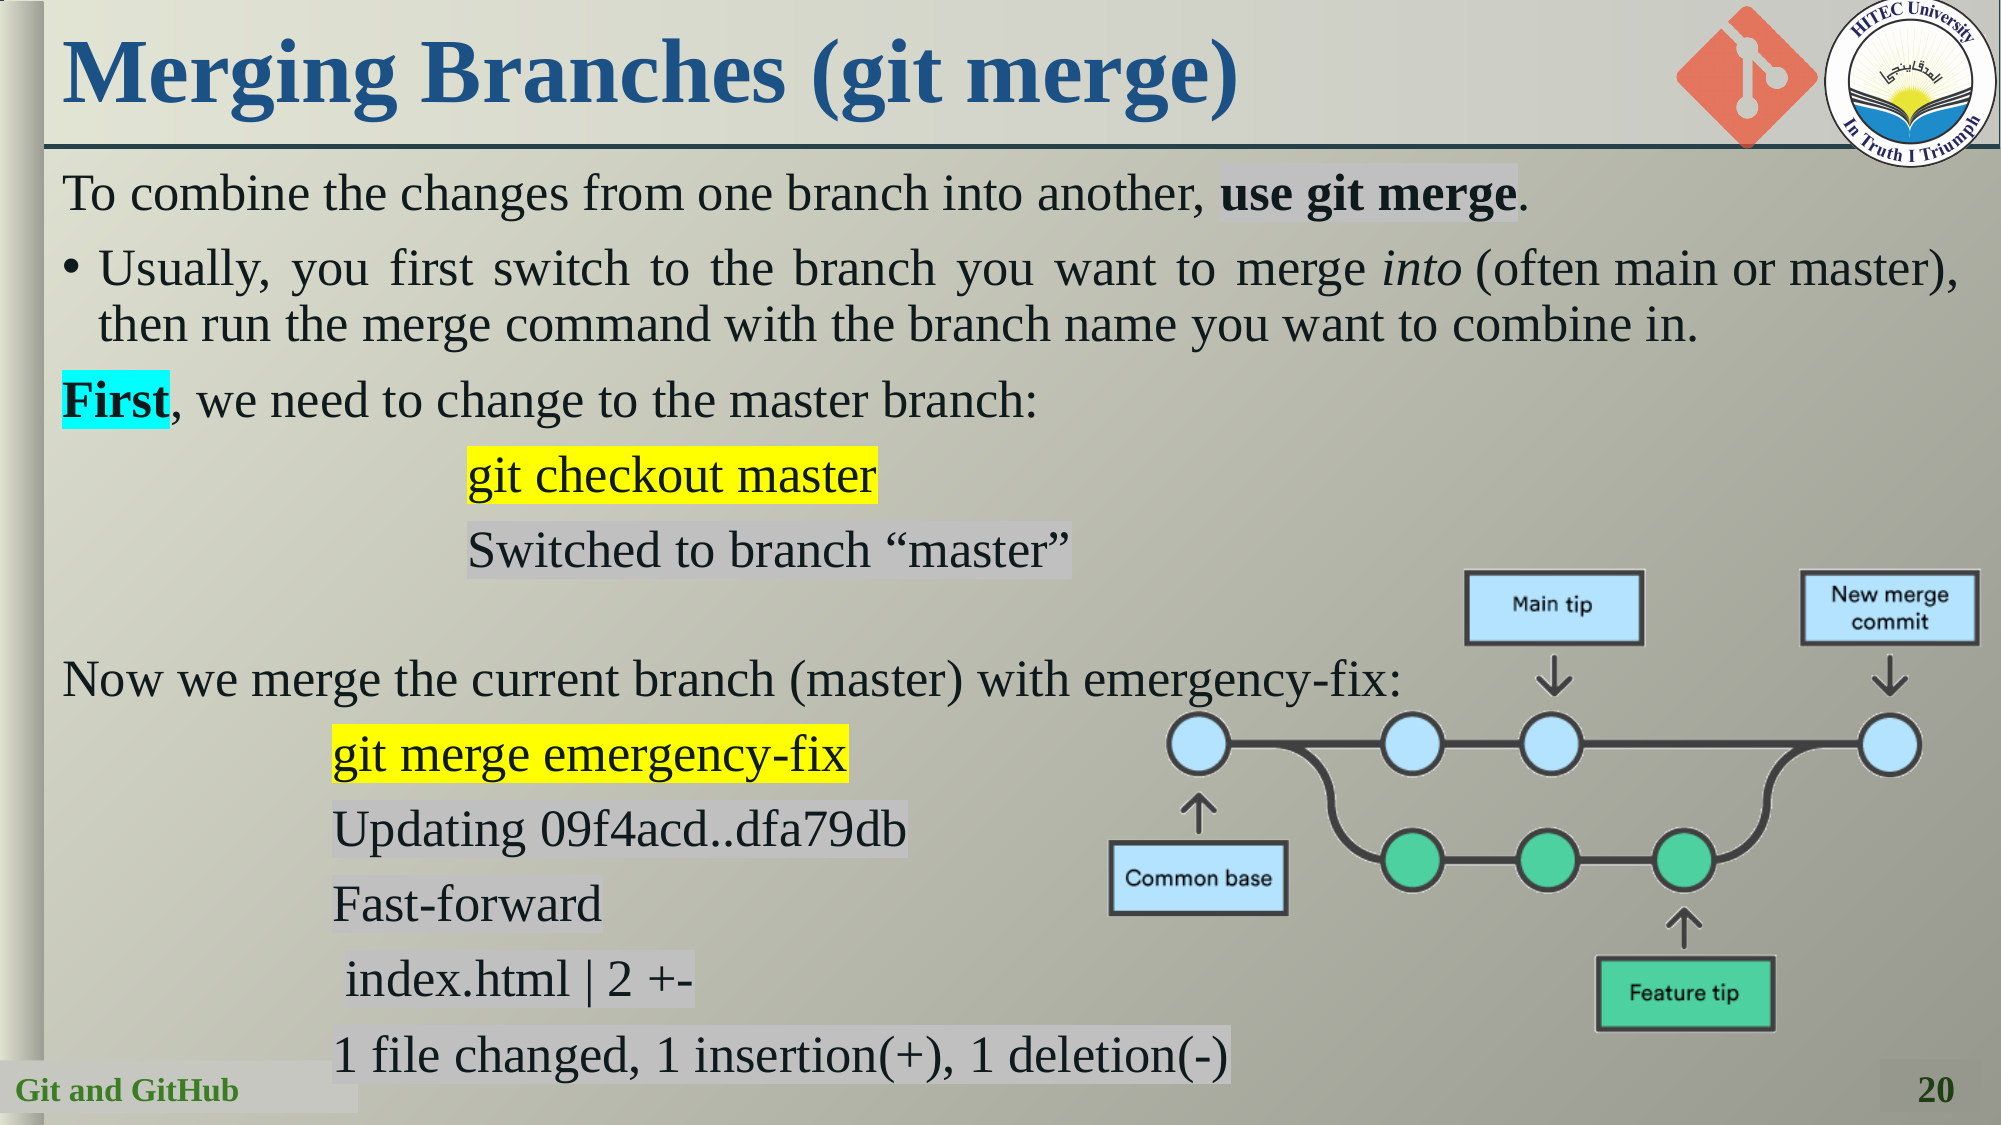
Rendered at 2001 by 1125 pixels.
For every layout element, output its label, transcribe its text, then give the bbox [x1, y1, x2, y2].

list To combine the changes from one branch into another, use git merge. Usually, you first switch to the branch you want to merge into (often main or master), then run the merge command with the branch name you want to combine in. First, we need to change to the master branch: git checkout master Switched to branch “master” Now we merge the current branch (master) with emergency-fix: git merge emergency-fix Updating 09f4acd..dfa79db Fast-forward index.html | 2 +- 1 file changed, 1 insertion(+), 1 deletion(-) [47, 157, 1975, 1100]
picture [1088, 549, 2000, 1041]
title Merging Branches (git merge) [47, 5, 1915, 141]
slide_number 20 [1692, 1057, 1970, 1118]
picture [1824, 0, 1997, 168]
picture [1672, 144, 1823, 149]
